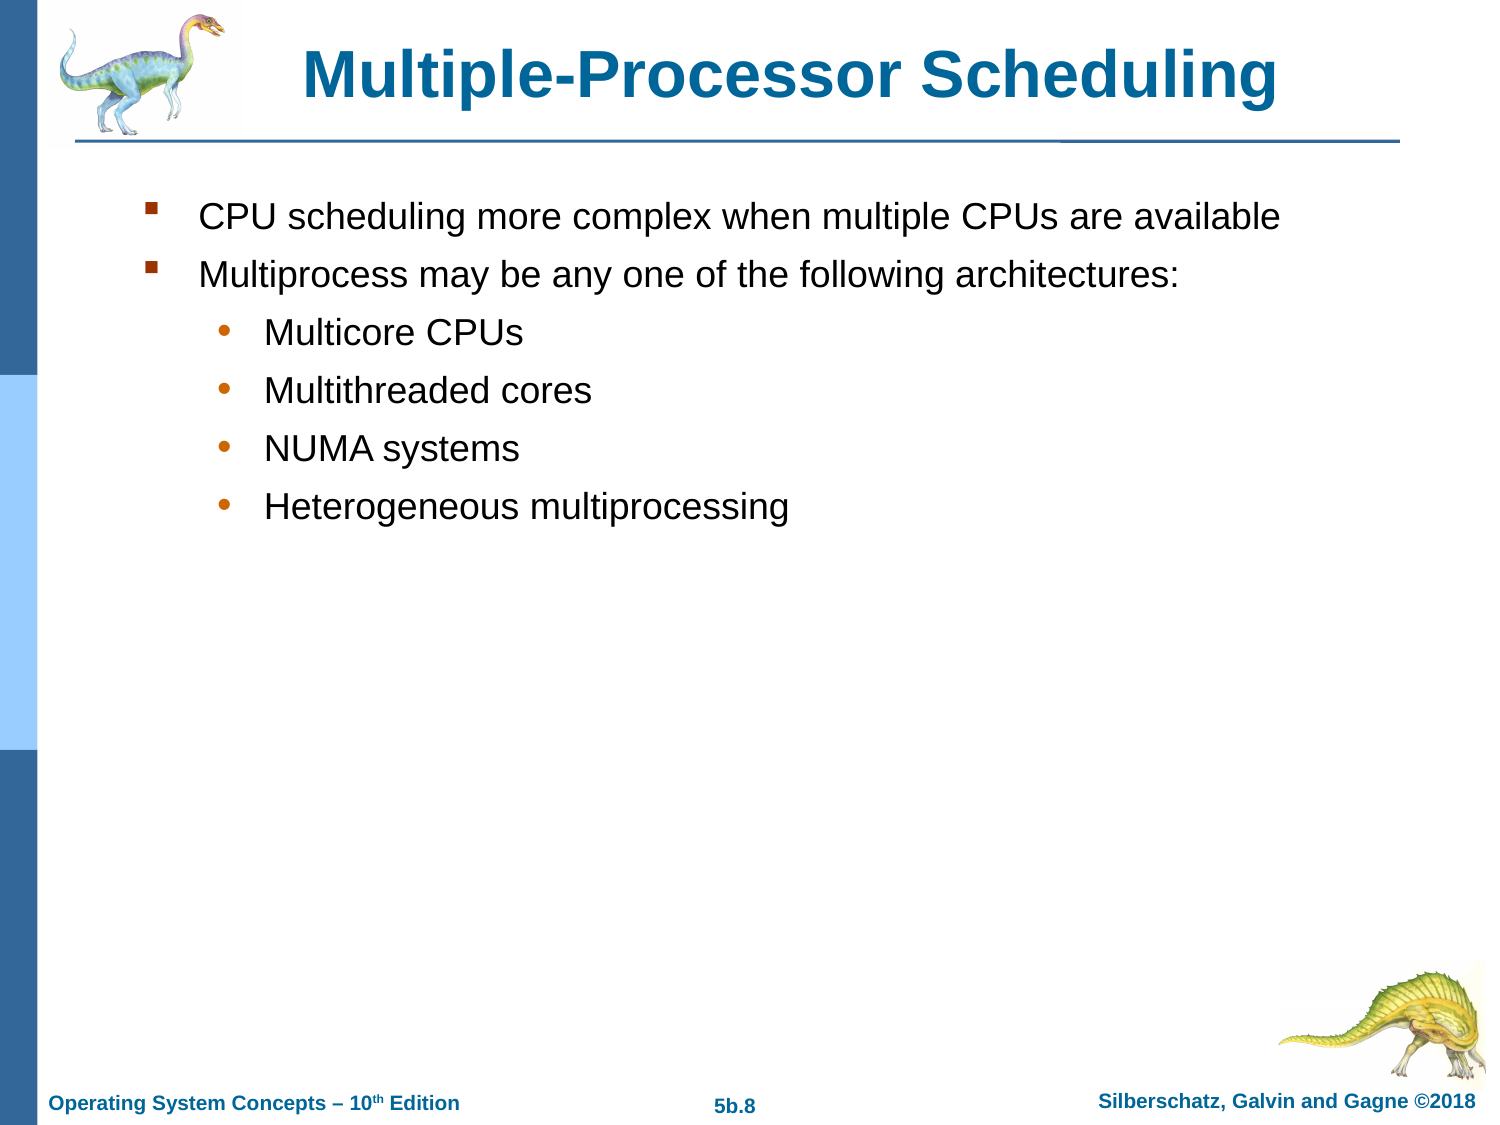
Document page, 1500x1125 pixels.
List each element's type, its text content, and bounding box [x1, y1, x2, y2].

title Multiple-Processor Scheduling [158, 20, 1425, 119]
list CPU scheduling more complex when multiple CPUs are available Multiprocess may be any one of the following architectures: Multicore CPUs Multithreaded cores NUMA systems Heterogeneous multiprocessing [127, 184, 1405, 973]
picture [1275, 959, 1486, 1090]
picture [46, 0, 243, 149]
